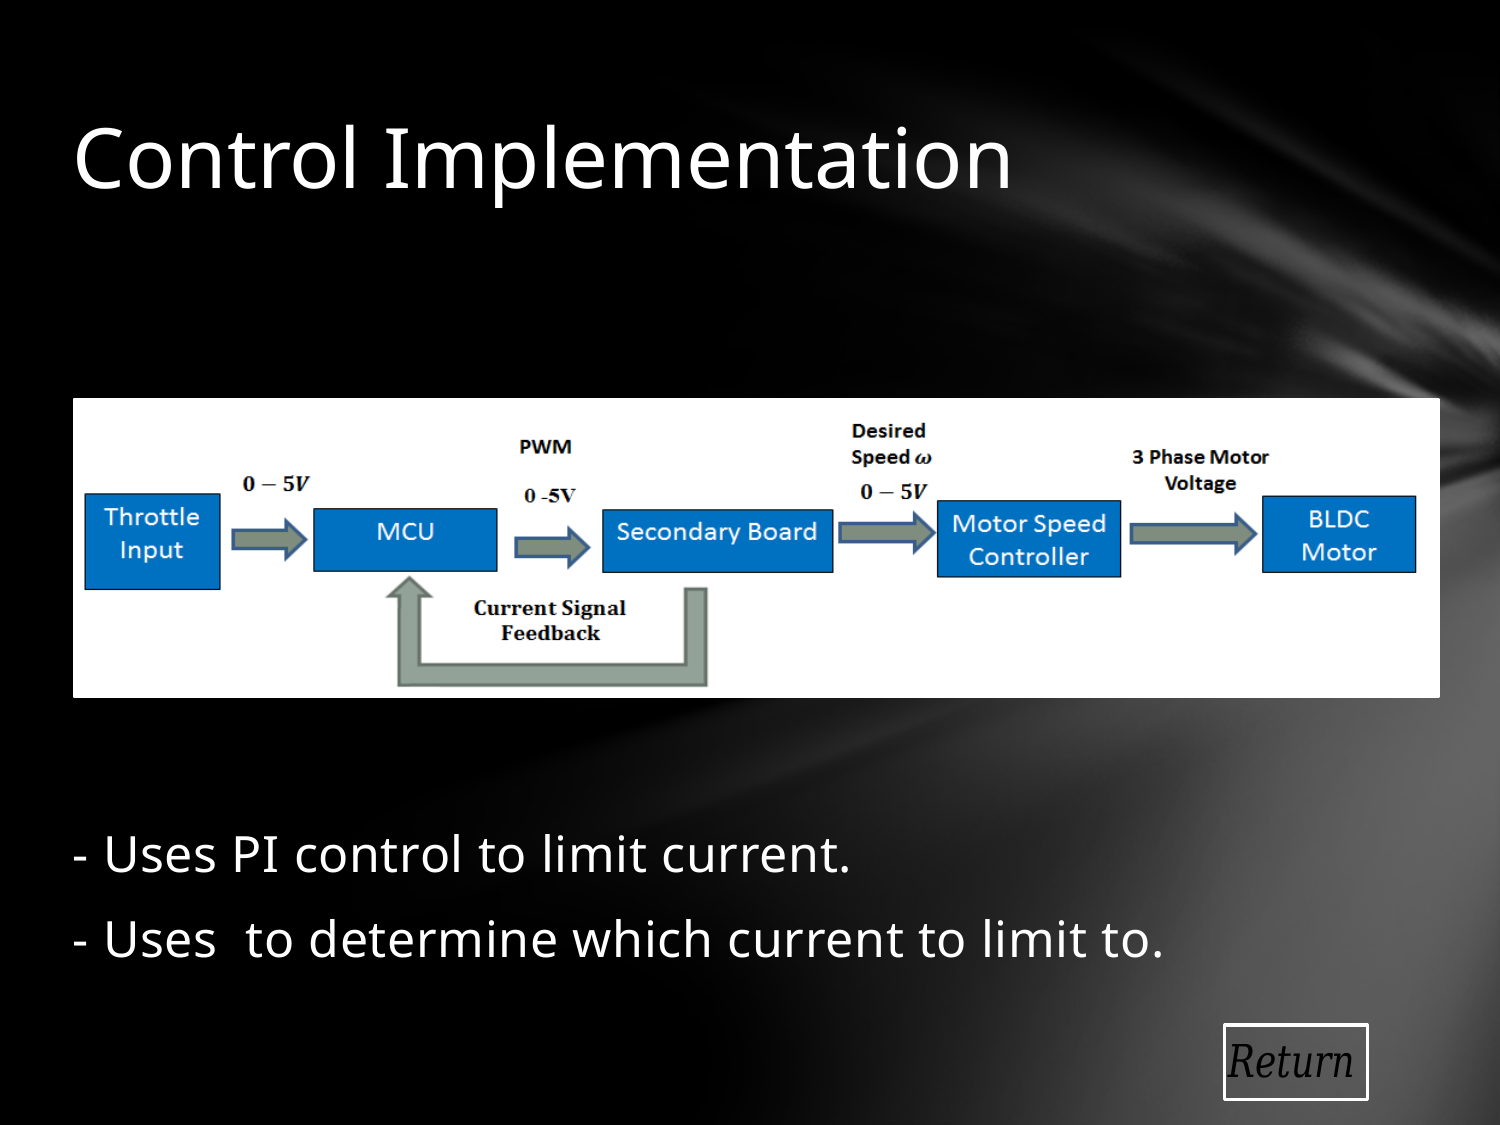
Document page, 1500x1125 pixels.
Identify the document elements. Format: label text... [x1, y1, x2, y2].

picture [74, 399, 1438, 697]
title Control Implementation [57, 37, 1318, 213]
text_box [1223, 1023, 1369, 1101]
